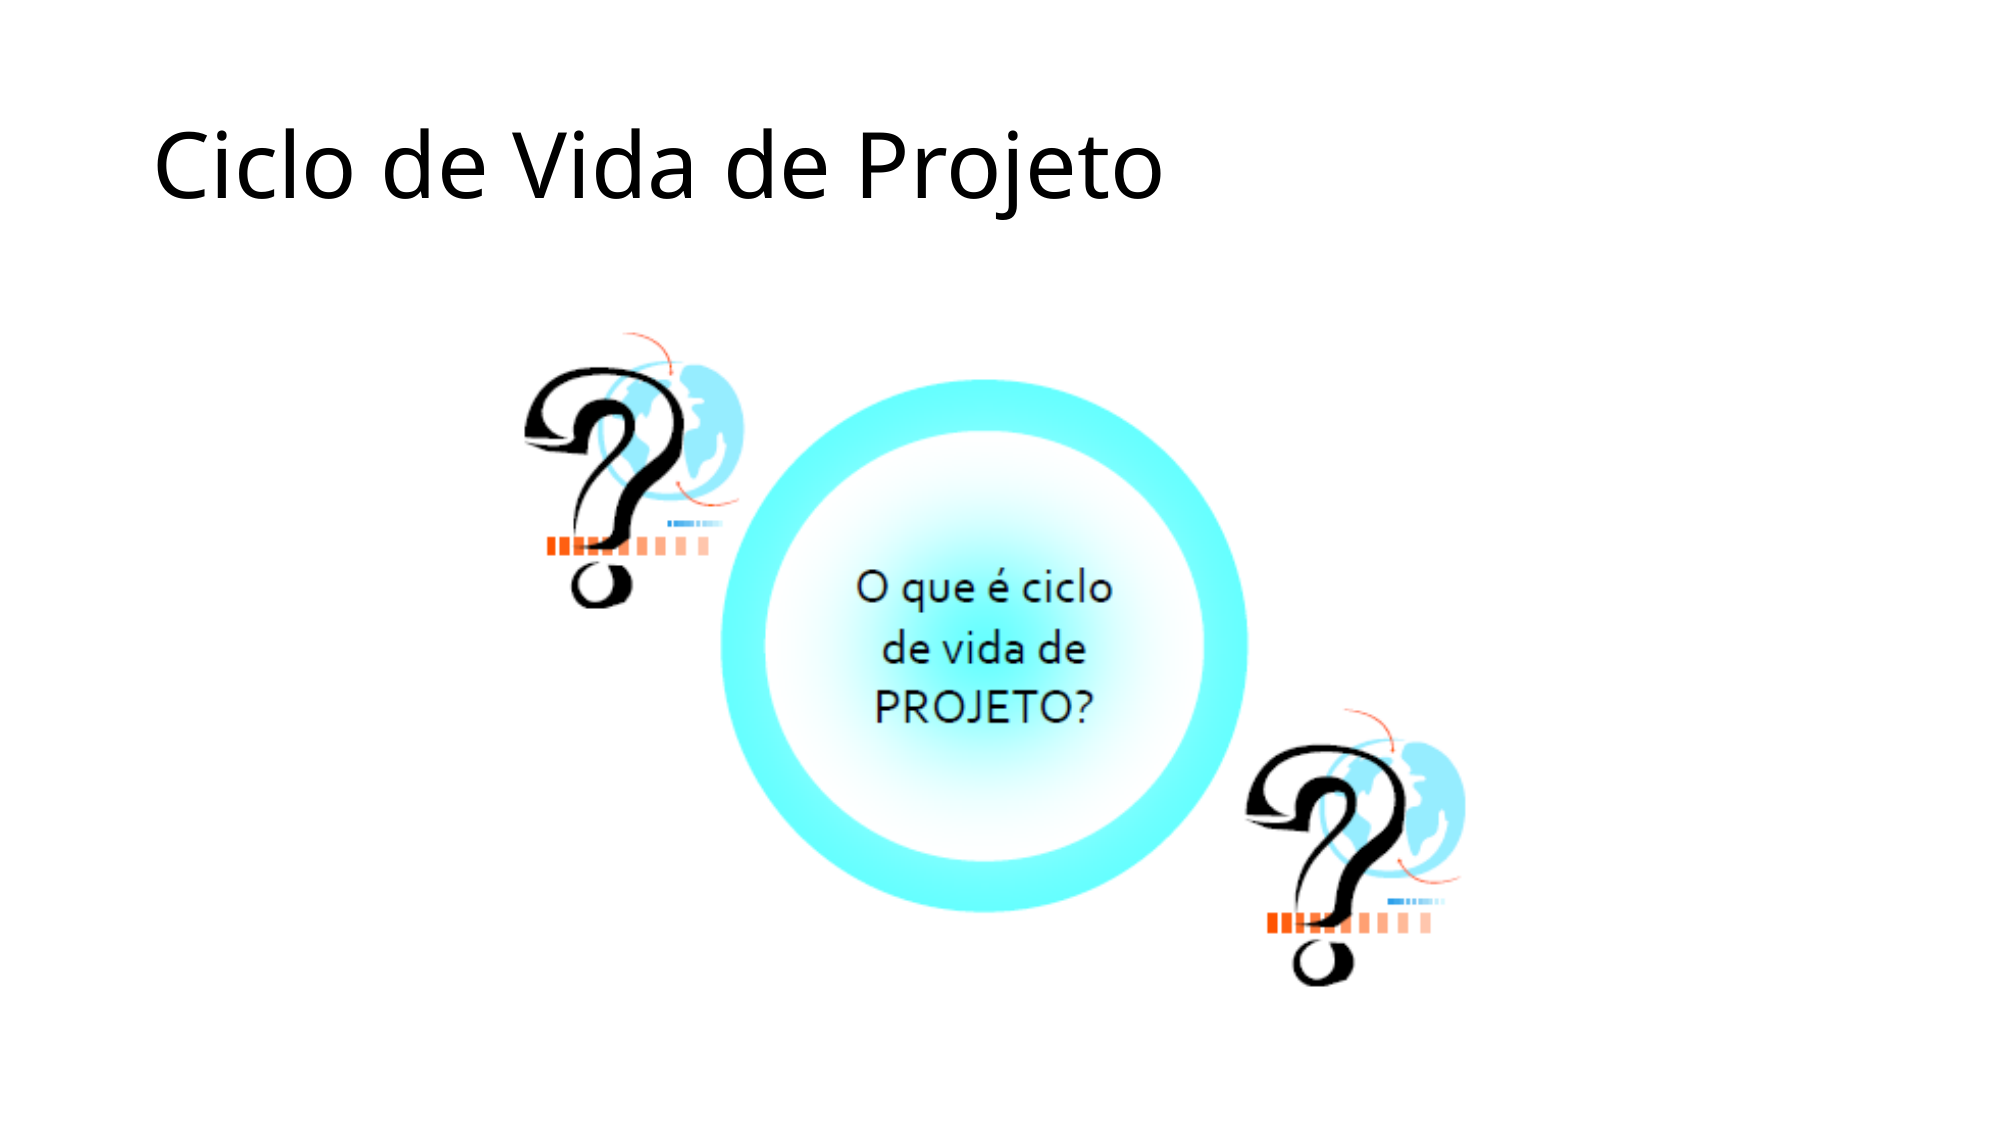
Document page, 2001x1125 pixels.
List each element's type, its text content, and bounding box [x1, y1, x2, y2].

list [511, 325, 1478, 995]
title Ciclo de Vida de Projeto [137, 59, 1863, 278]
